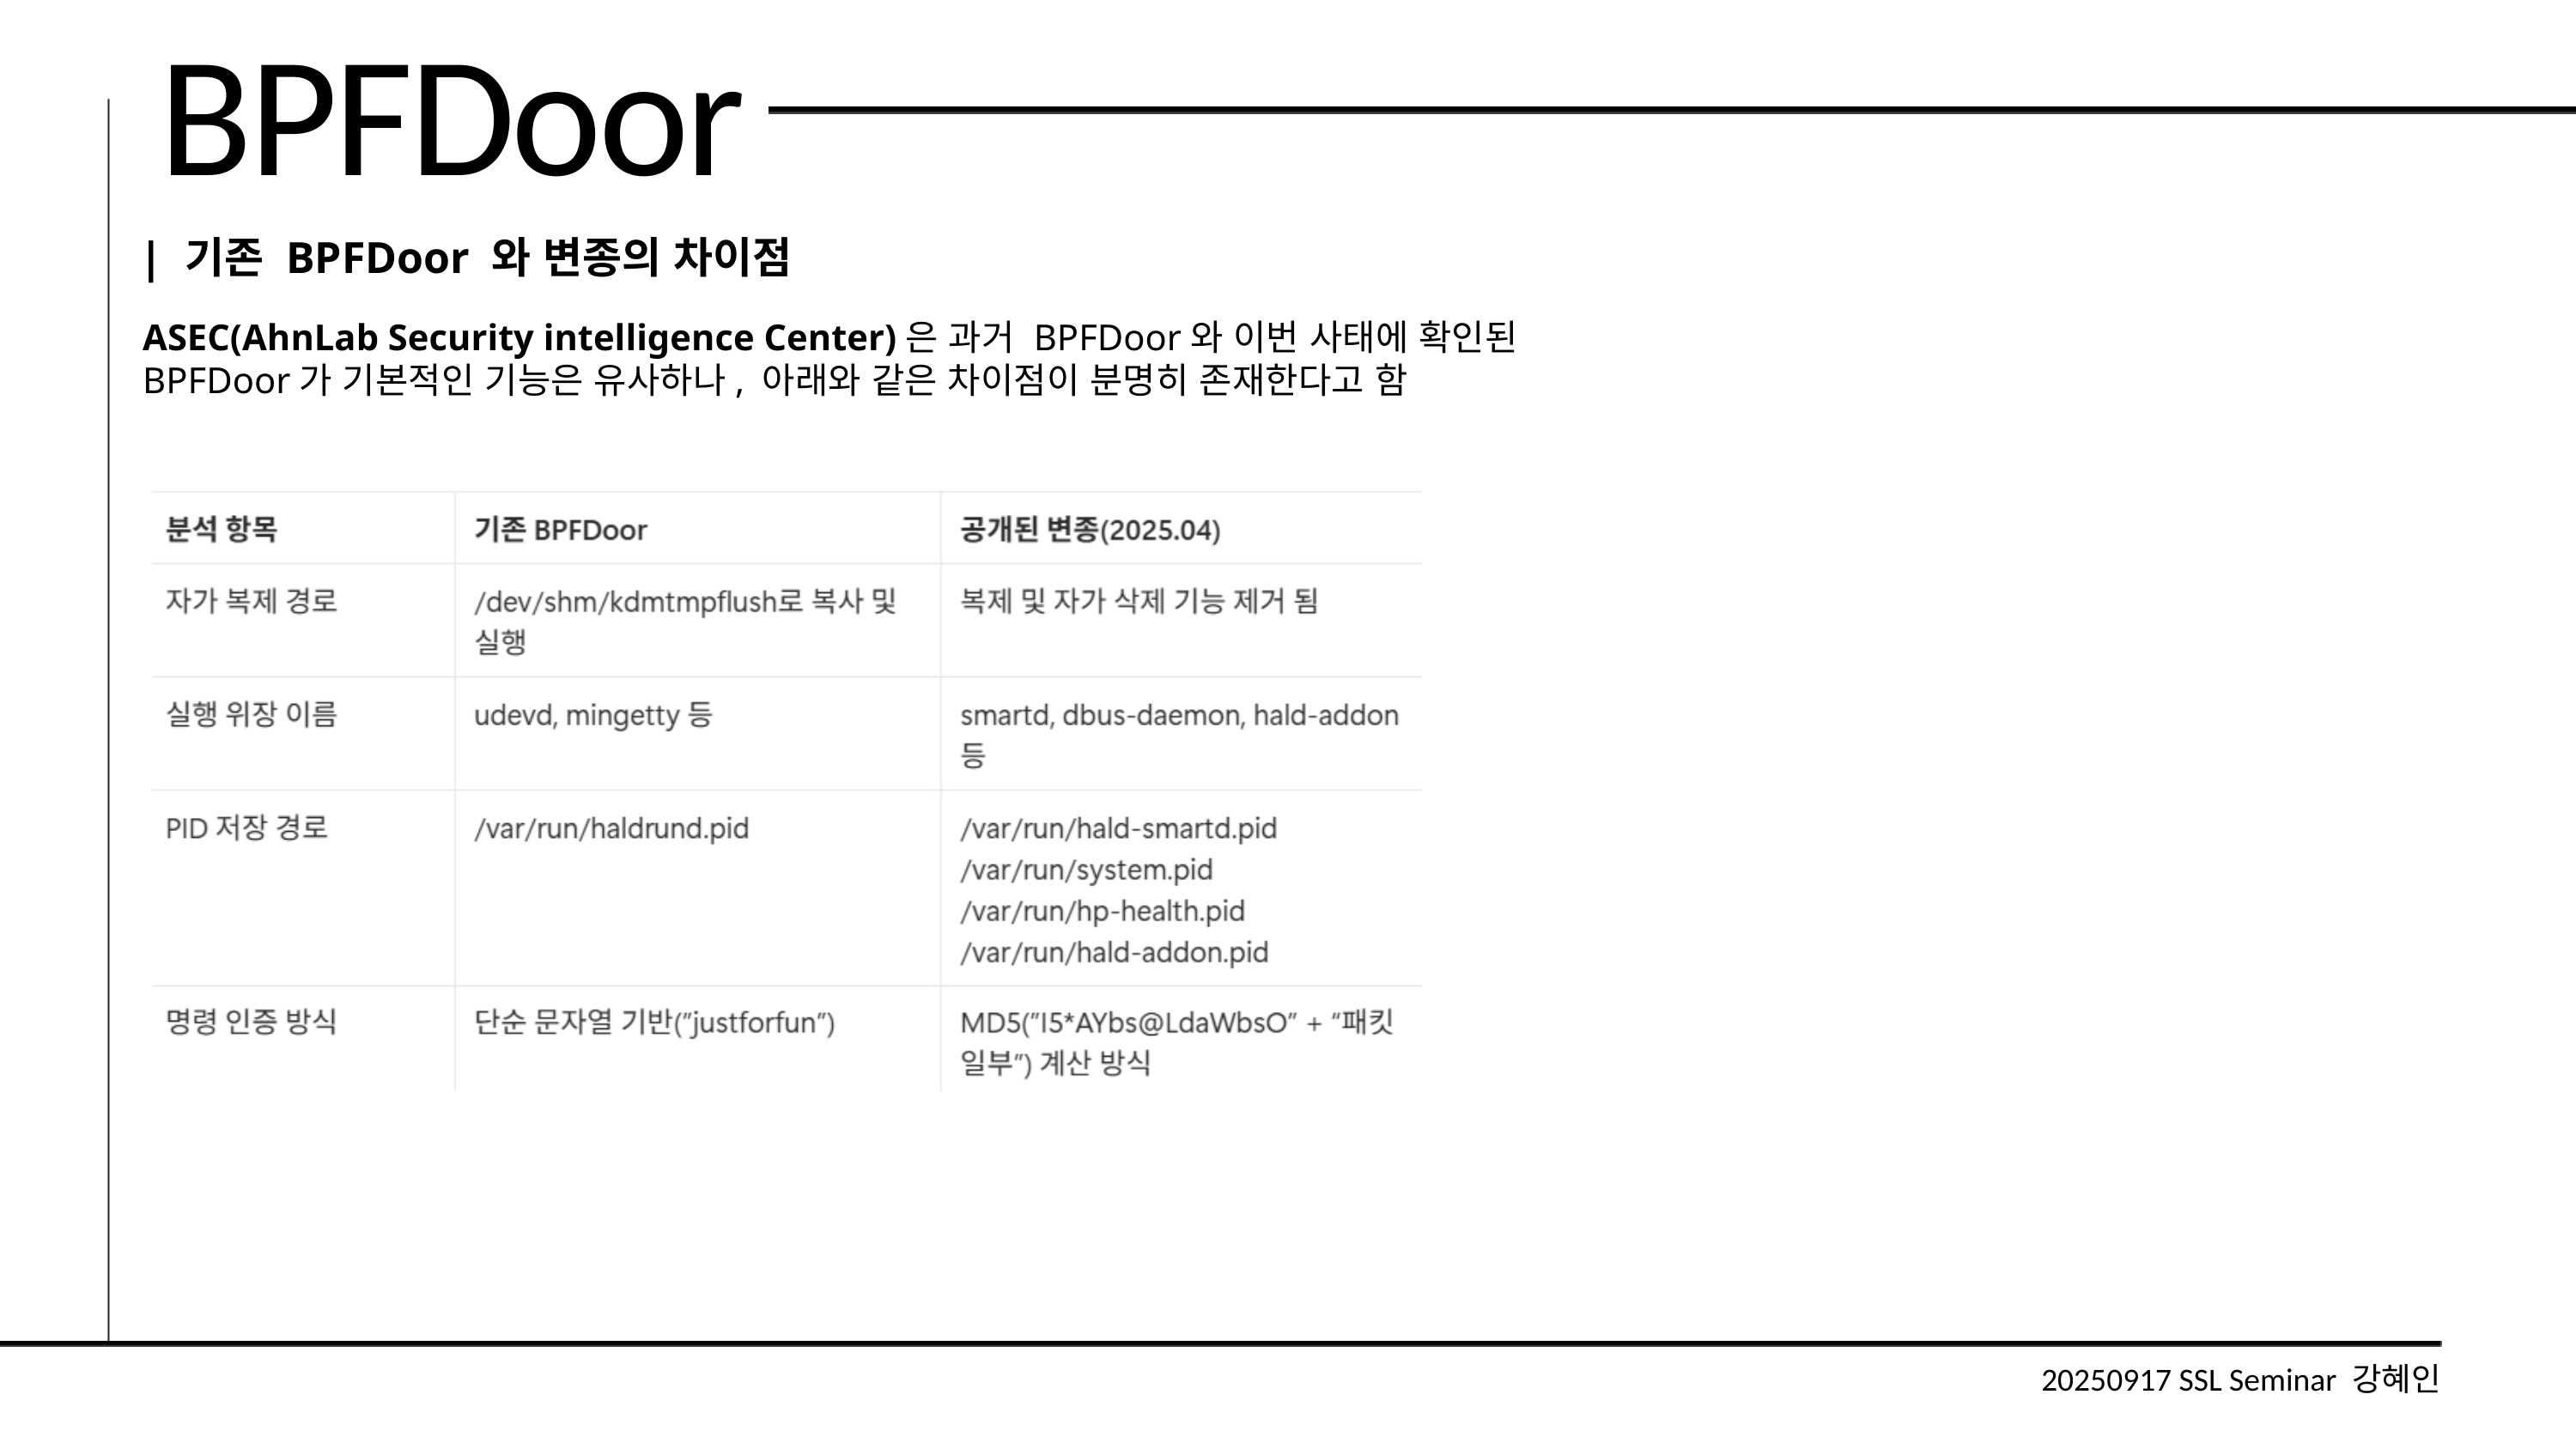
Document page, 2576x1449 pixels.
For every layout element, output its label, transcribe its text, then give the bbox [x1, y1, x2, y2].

text_box ASEC(AhnLab Security intelligence Center)은 과거 BPFDoor와 이번 사태에 확인된 BPFDoor가 기본적인 기능은 유사하나, 아래와 같은 차이점이 분명히 존재한다고 함 [130, 308, 1607, 407]
text_box BPFDoor [146, 0, 816, 217]
picture [0, 100, 2442, 1347]
text_box 20250917 SSL Seminar 강혜인 [2028, 1352, 2576, 1404]
picture [769, 106, 2576, 115]
text_box | 기존 BPFDoor 와 변종의 차이점 [126, 223, 1479, 288]
